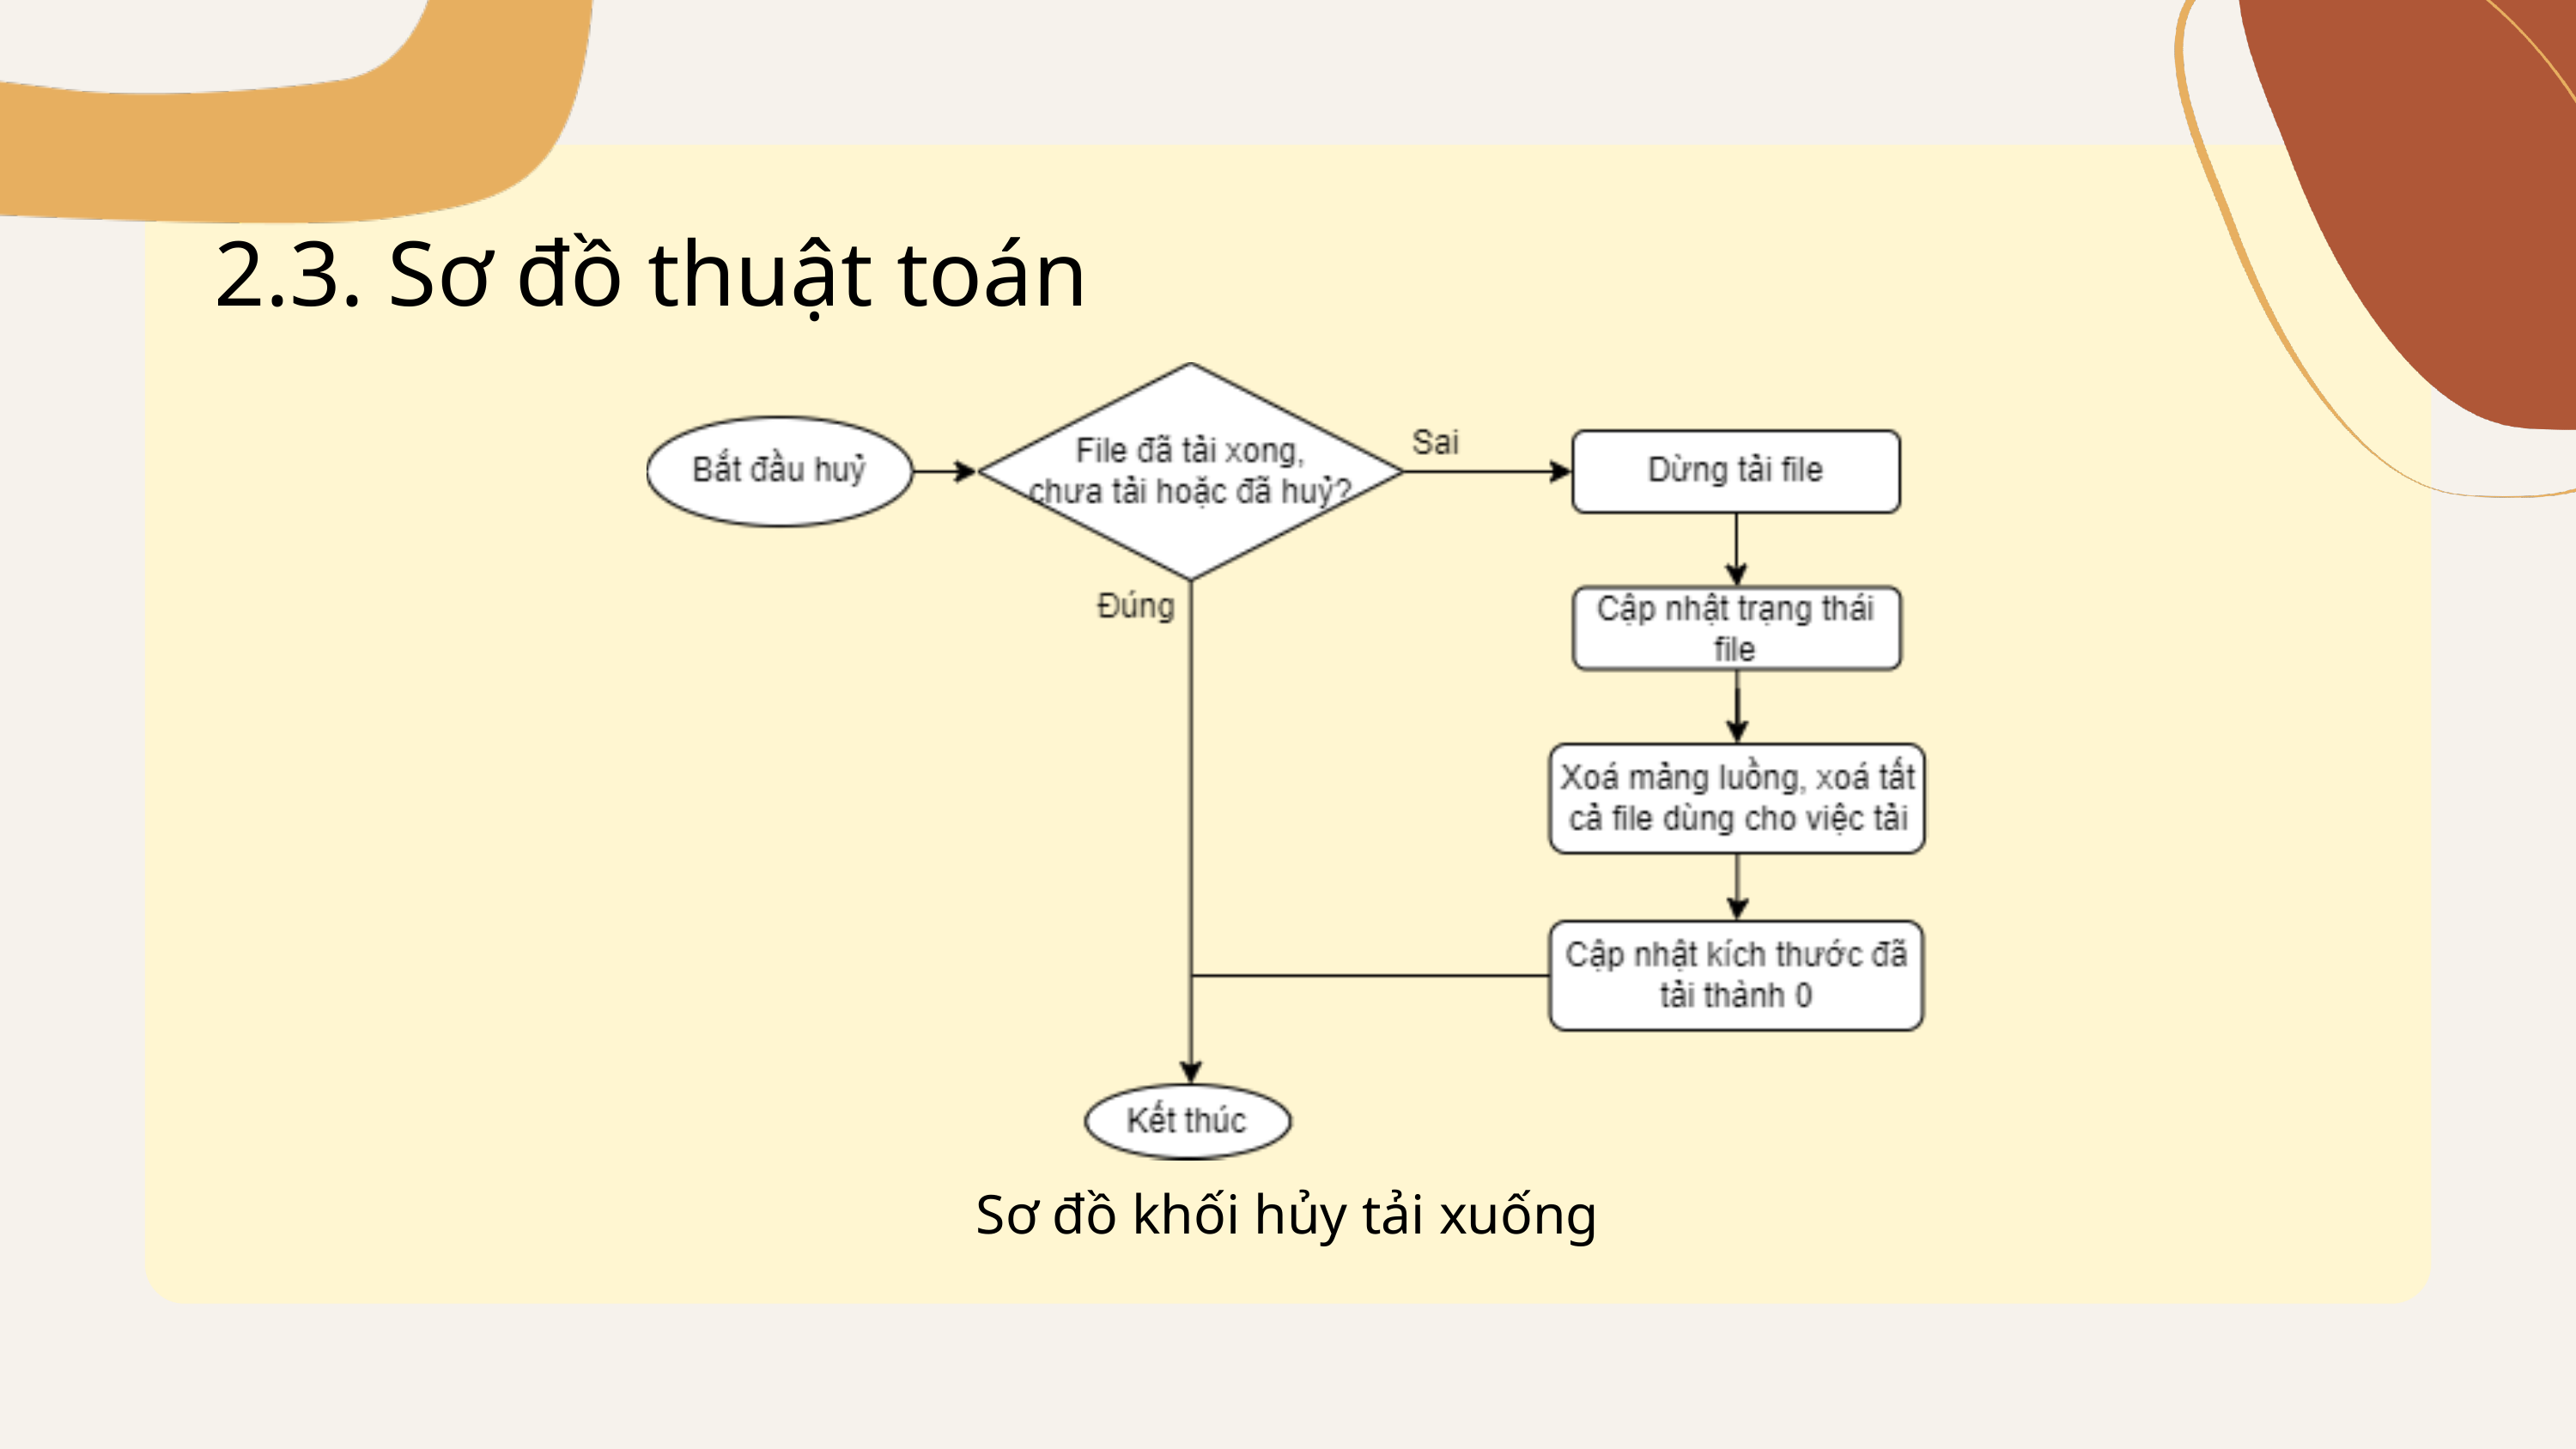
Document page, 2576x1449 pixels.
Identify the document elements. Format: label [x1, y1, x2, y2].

picture [2071, 0, 2576, 585]
picture [0, 0, 596, 238]
text_box [144, 144, 2432, 1304]
picture [647, 362, 1929, 1161]
